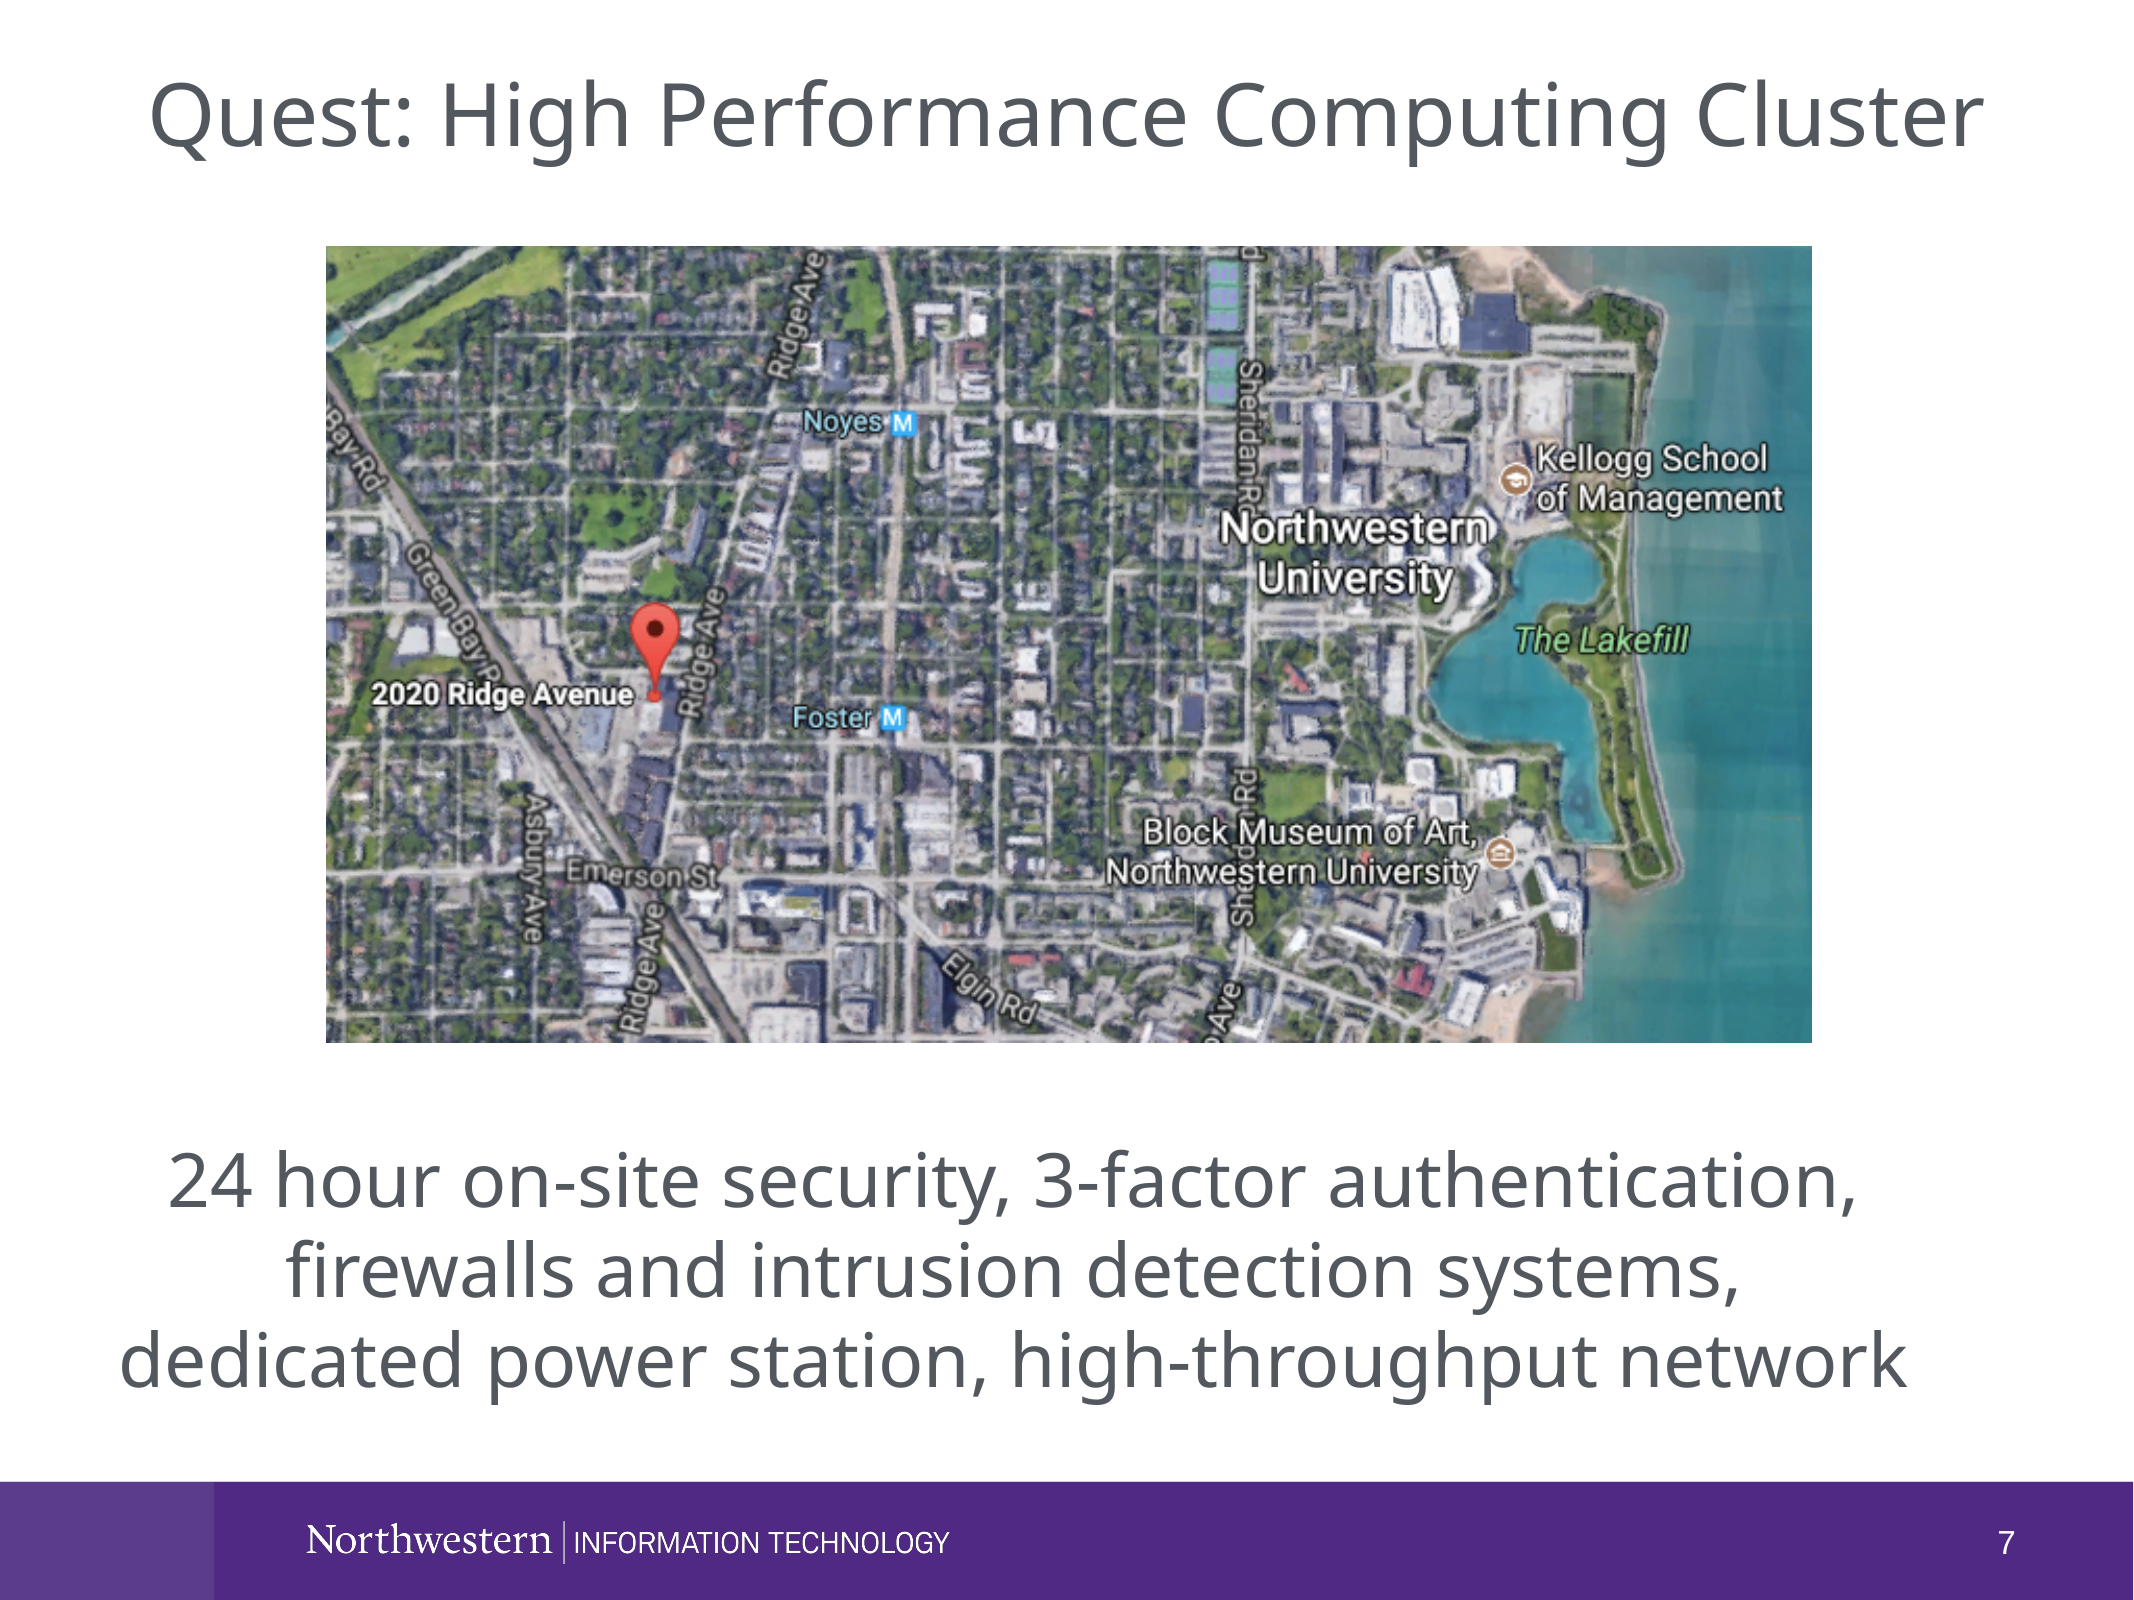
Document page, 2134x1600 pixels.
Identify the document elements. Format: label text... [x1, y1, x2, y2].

slide_number 7 [1984, 1513, 2028, 1573]
text_box Quest: High Performance Computing Cluster [139, 50, 1995, 173]
picture [0, 0, 2134, 1600]
text_box 24 hour on-site security, 3-factor authentication, firewalls and intrusion detection systems, dedicated power station, high-throughput network [110, 1123, 1918, 1411]
